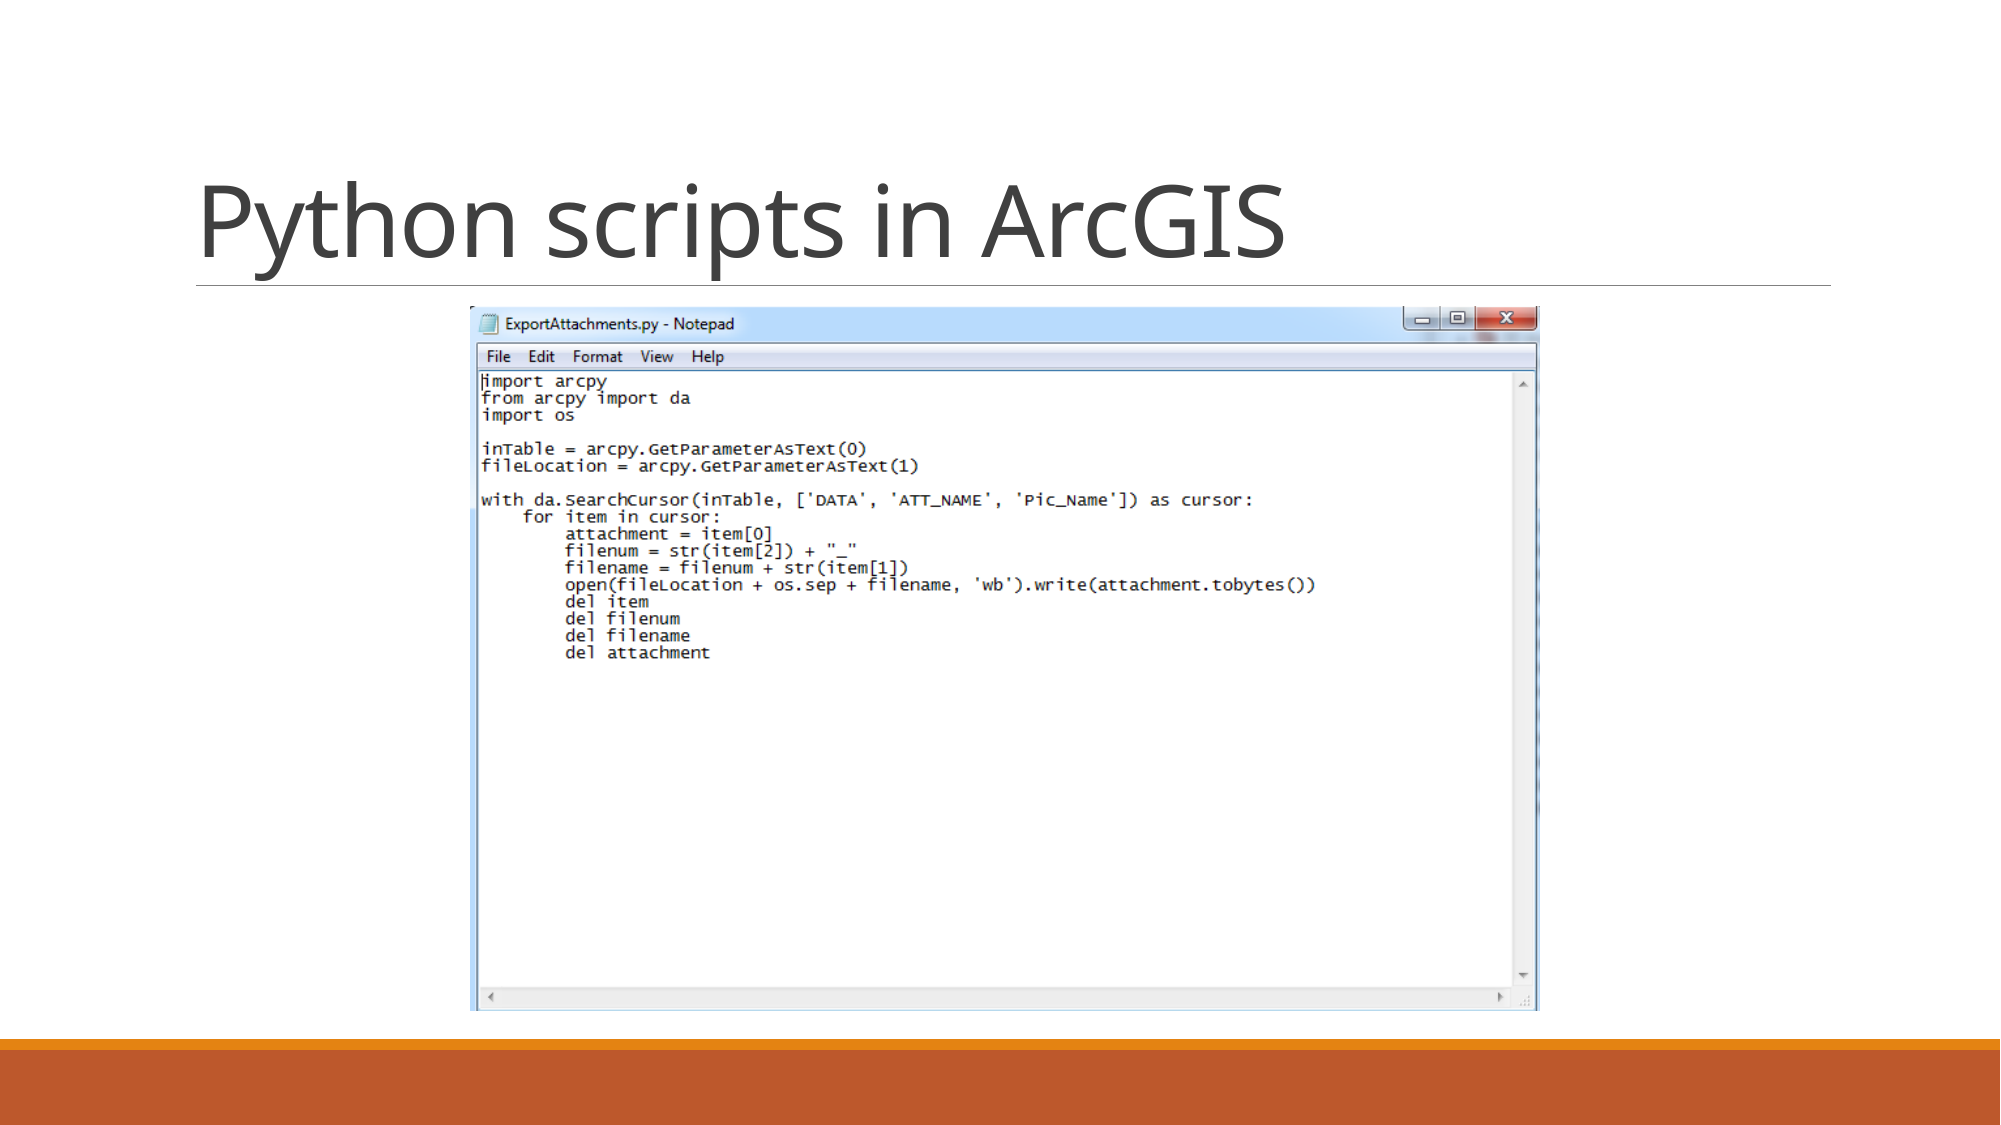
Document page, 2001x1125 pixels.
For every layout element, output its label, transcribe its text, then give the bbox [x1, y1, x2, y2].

picture [469, 305, 1540, 1011]
title Python scripts in ArcGIS [180, 47, 1830, 285]
